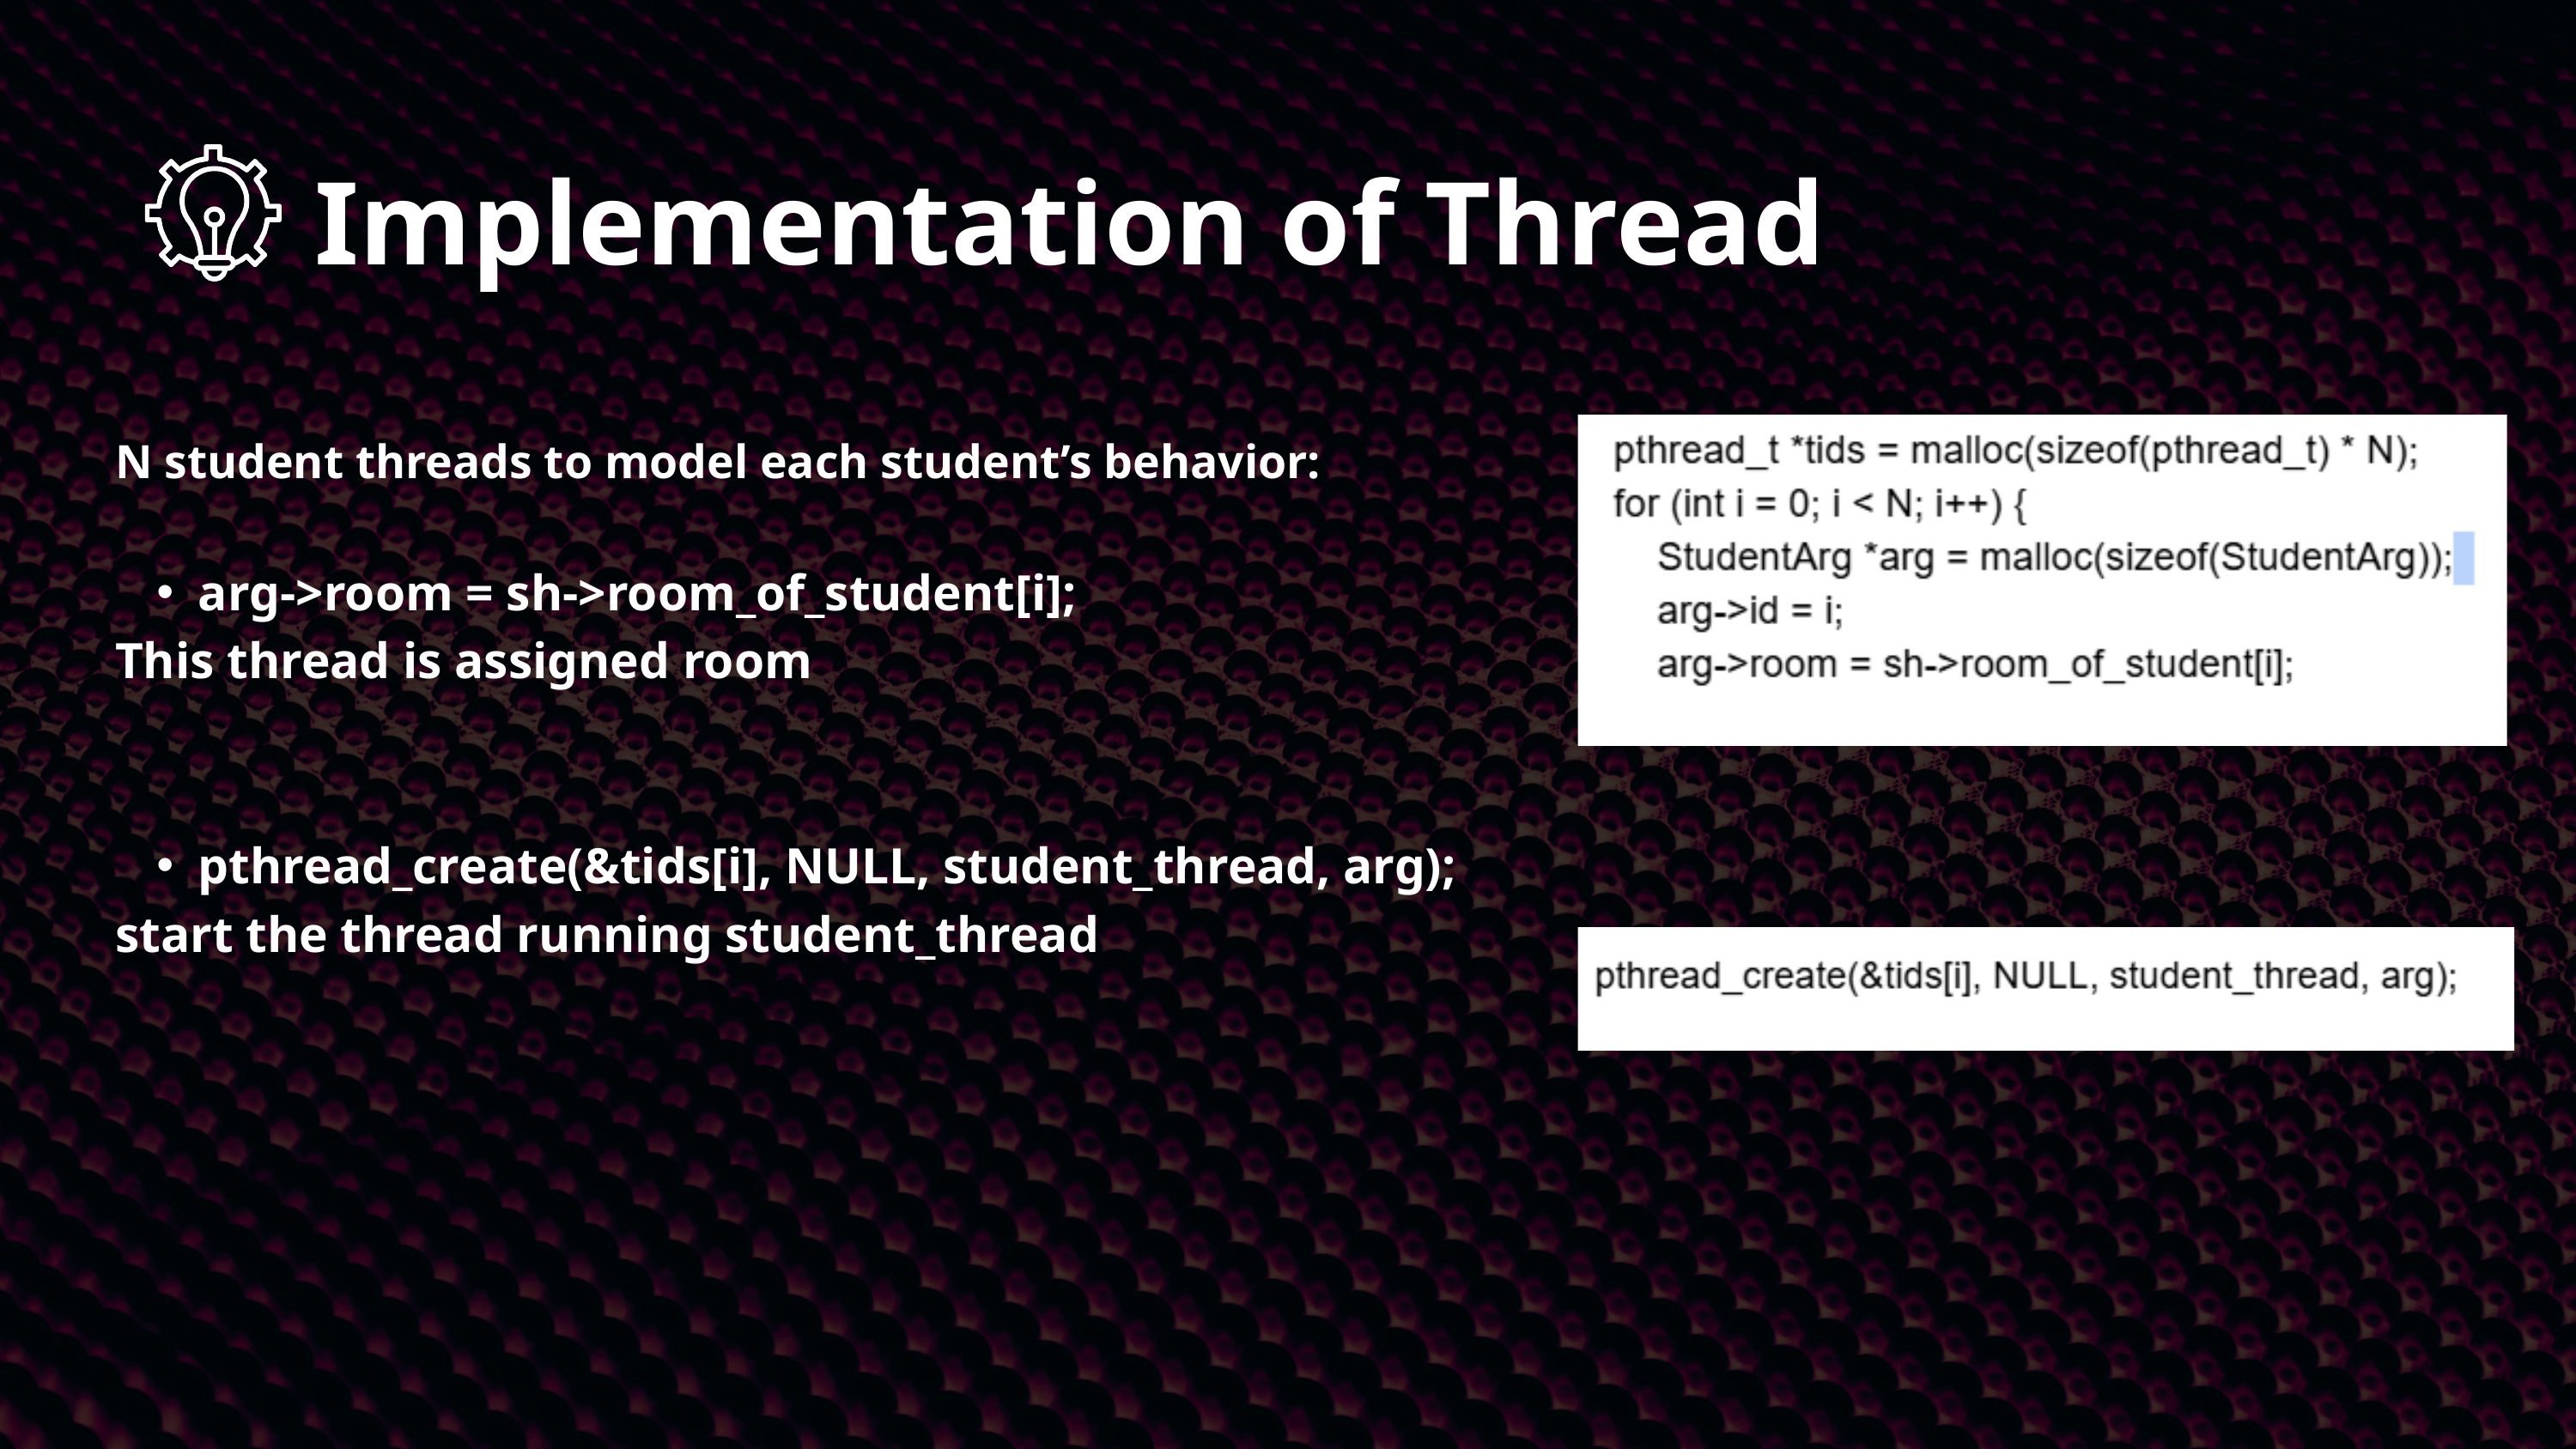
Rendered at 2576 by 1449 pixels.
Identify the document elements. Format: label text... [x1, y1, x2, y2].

text_box [0, 0, 2576, 1449]
text_box [144, 144, 283, 282]
text_box [1577, 415, 2507, 746]
text_box N student threads to model each student’s behavior: arg->room = sh->room_of_student[i]; This thread is assigned room pthread_create(&tids[i], NULL, student_thread, arg); start the thread running student_thread [115, 422, 1465, 1027]
text_box Implementation of Thread [314, 127, 1850, 288]
text_box [1577, 927, 2515, 1051]
